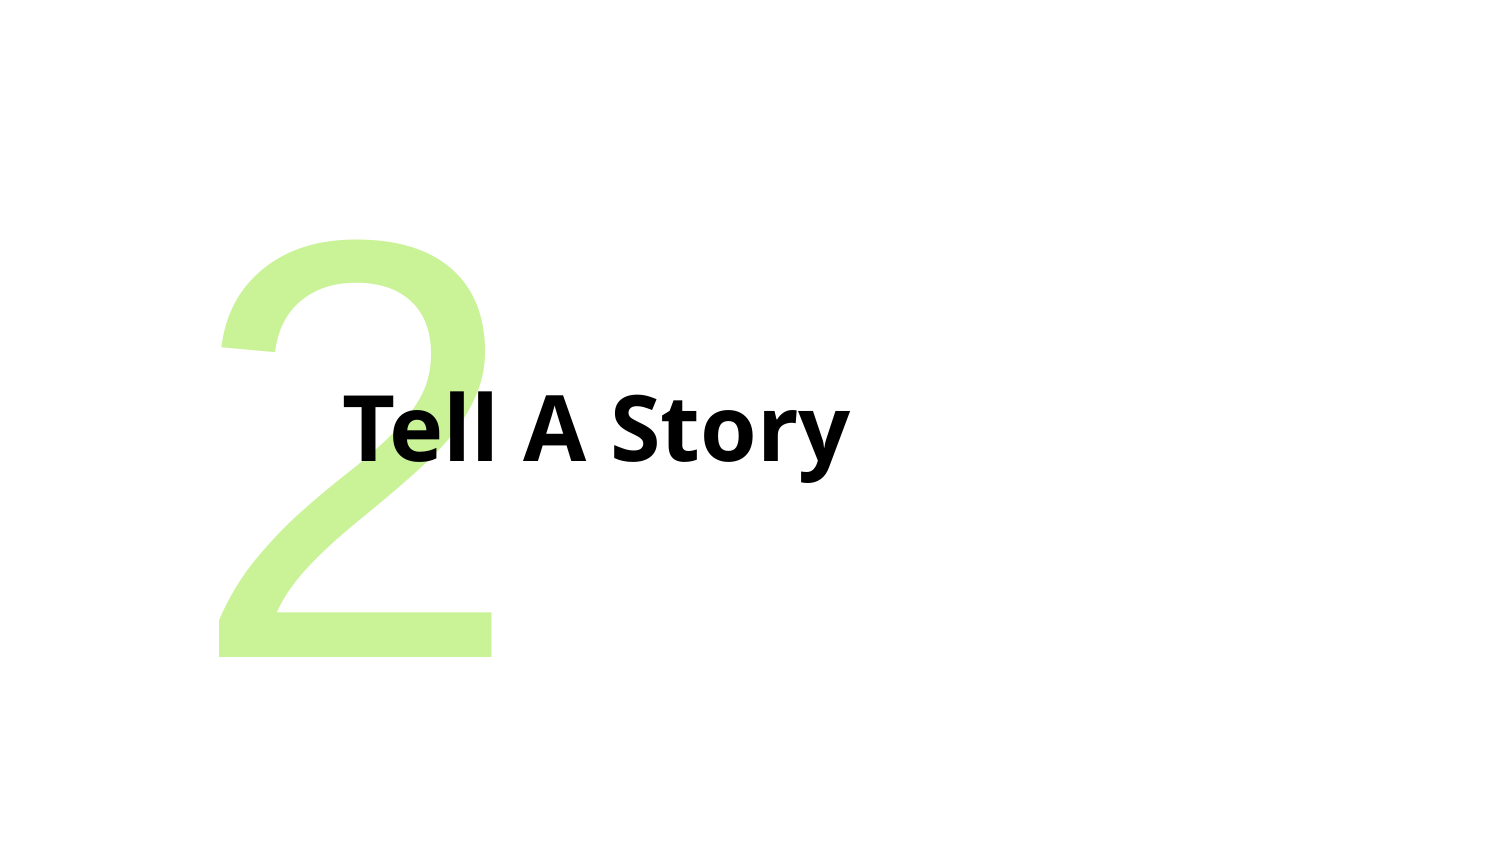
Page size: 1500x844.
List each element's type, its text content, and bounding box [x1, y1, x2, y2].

text_box 2 [174, 51, 563, 785]
text_box Tell A Story [327, 362, 950, 481]
